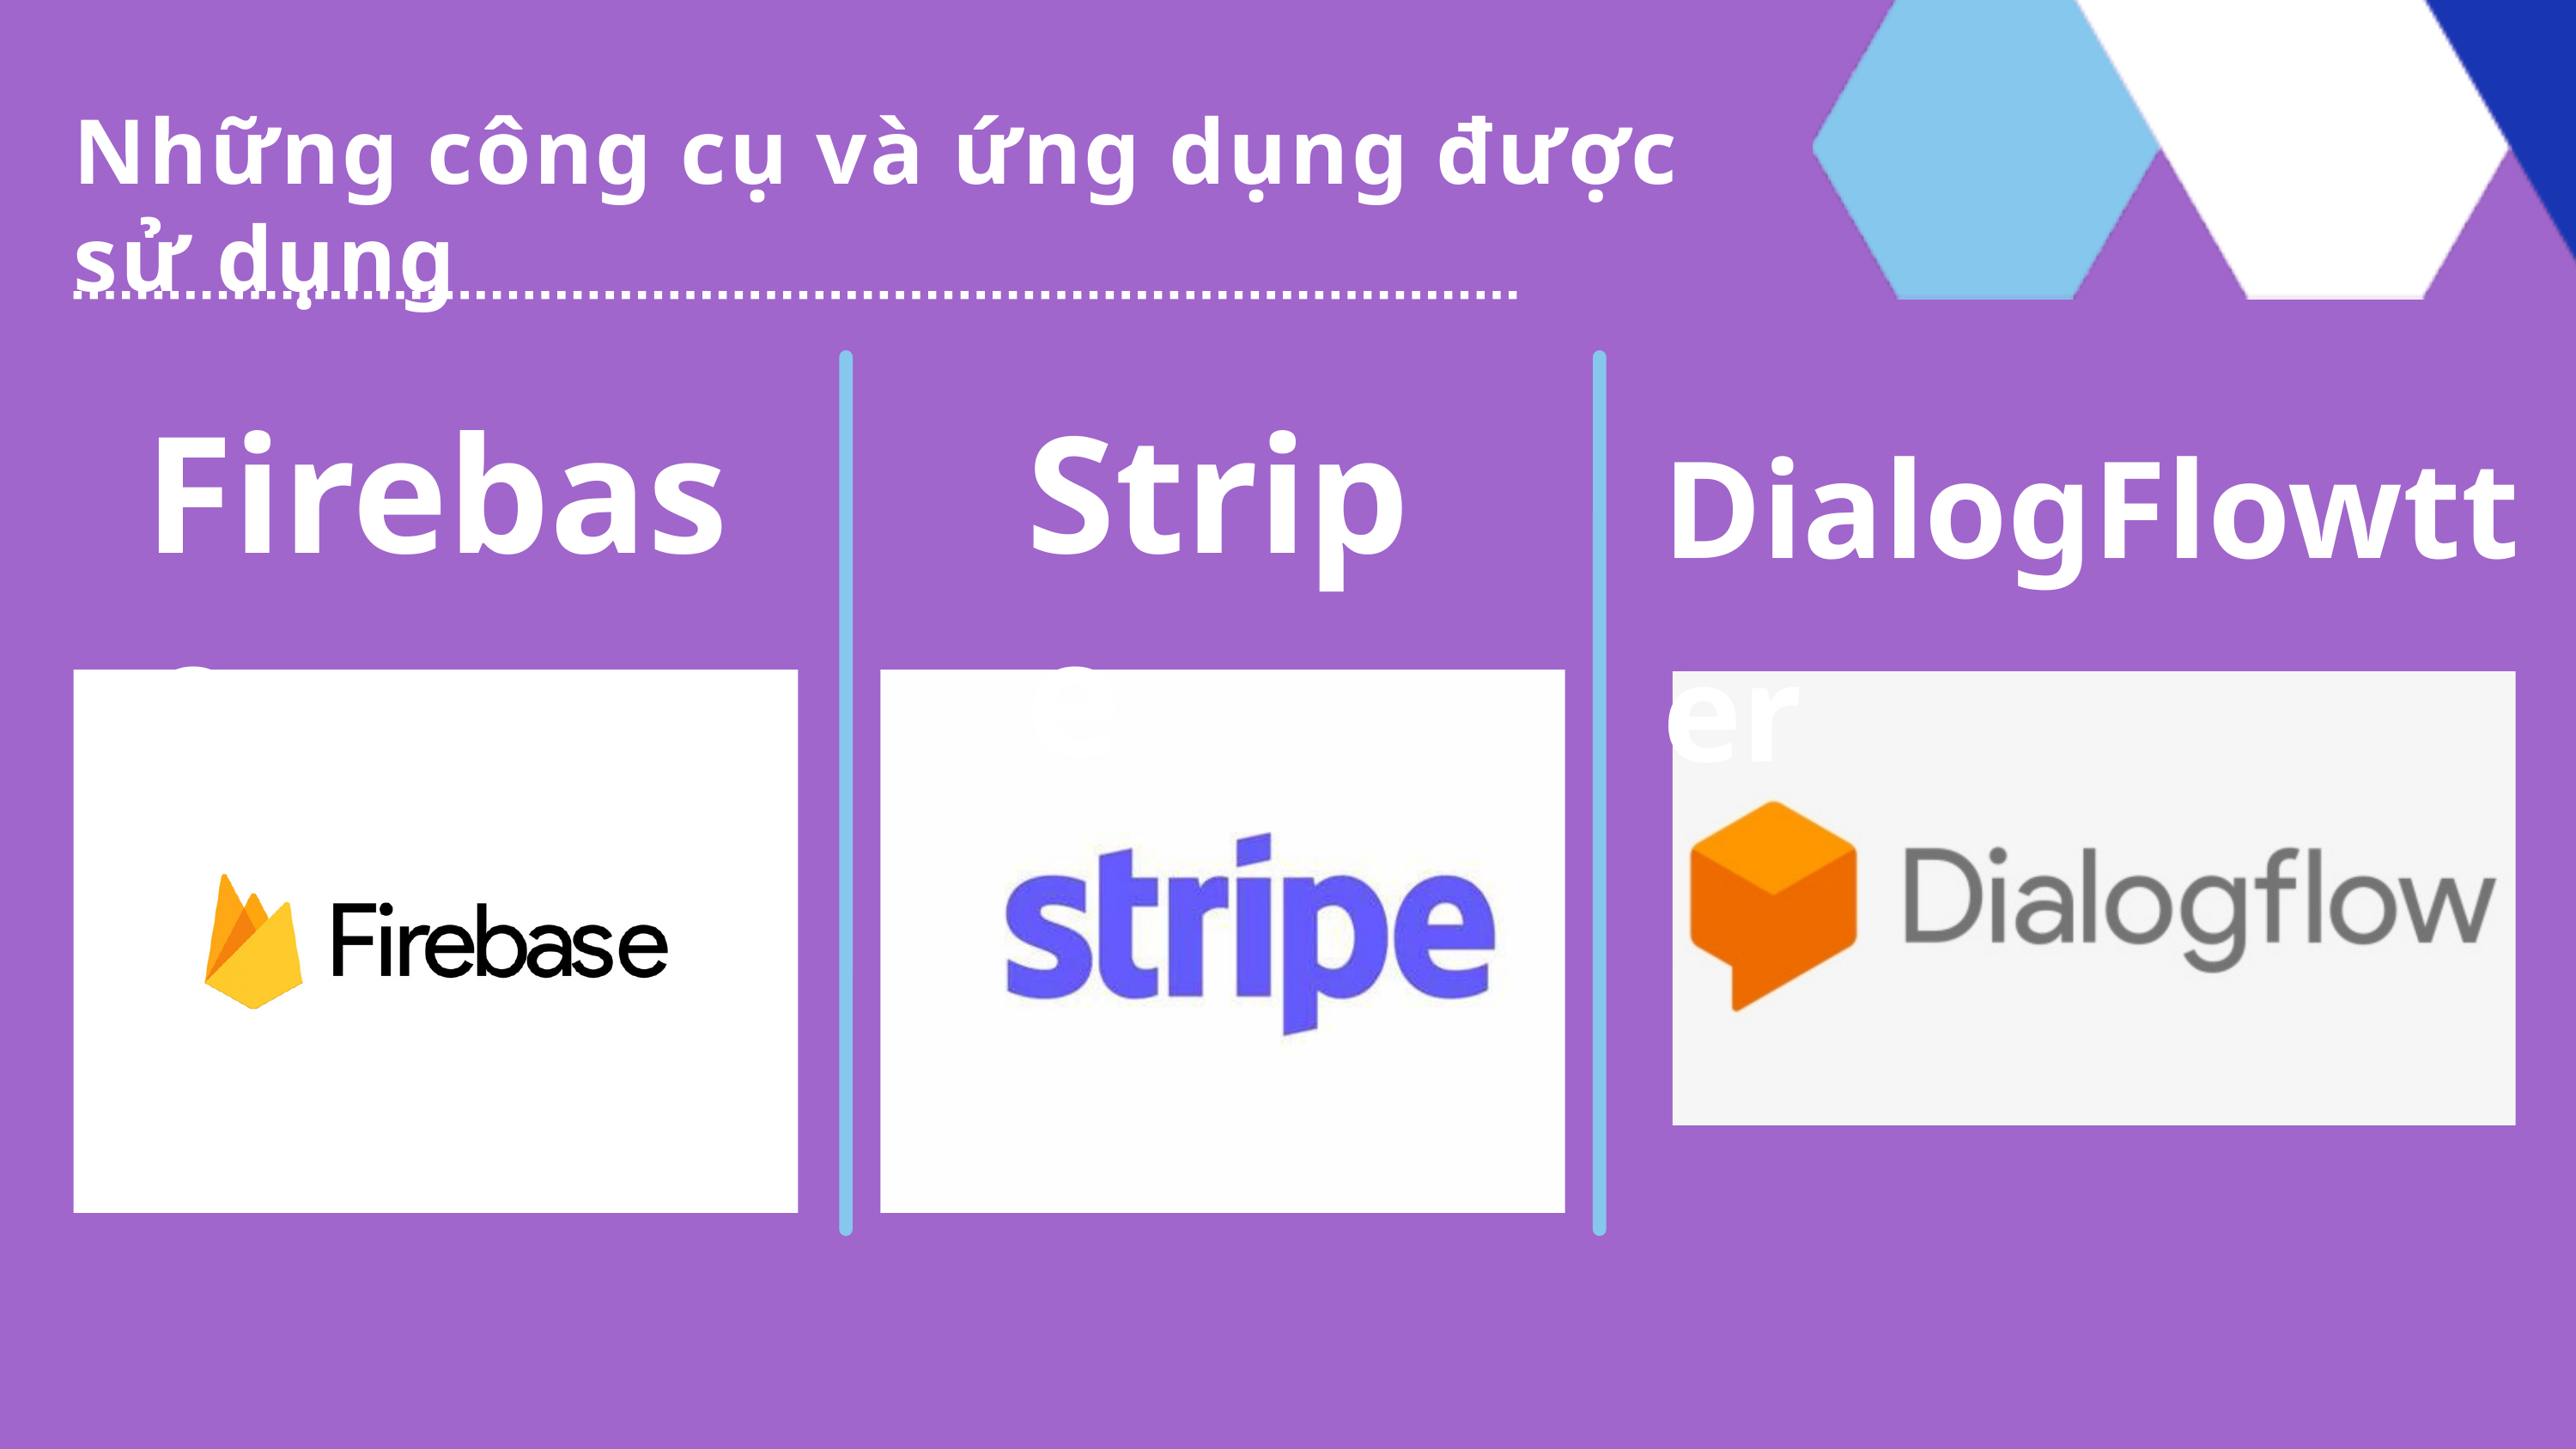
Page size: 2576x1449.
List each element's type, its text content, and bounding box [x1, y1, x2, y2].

text_box [1812, 0, 2576, 300]
text_box DialogFlowtter [1662, 382, 2526, 789]
text_box Những công cụ và ứng dụng được sử dụng [73, 94, 1813, 309]
text_box Firebase [144, 382, 738, 789]
text_box [73, 670, 799, 1213]
text_box [1672, 789, 2516, 1125]
text_box [880, 670, 1565, 1213]
text_box Stripe [1026, 382, 1457, 789]
